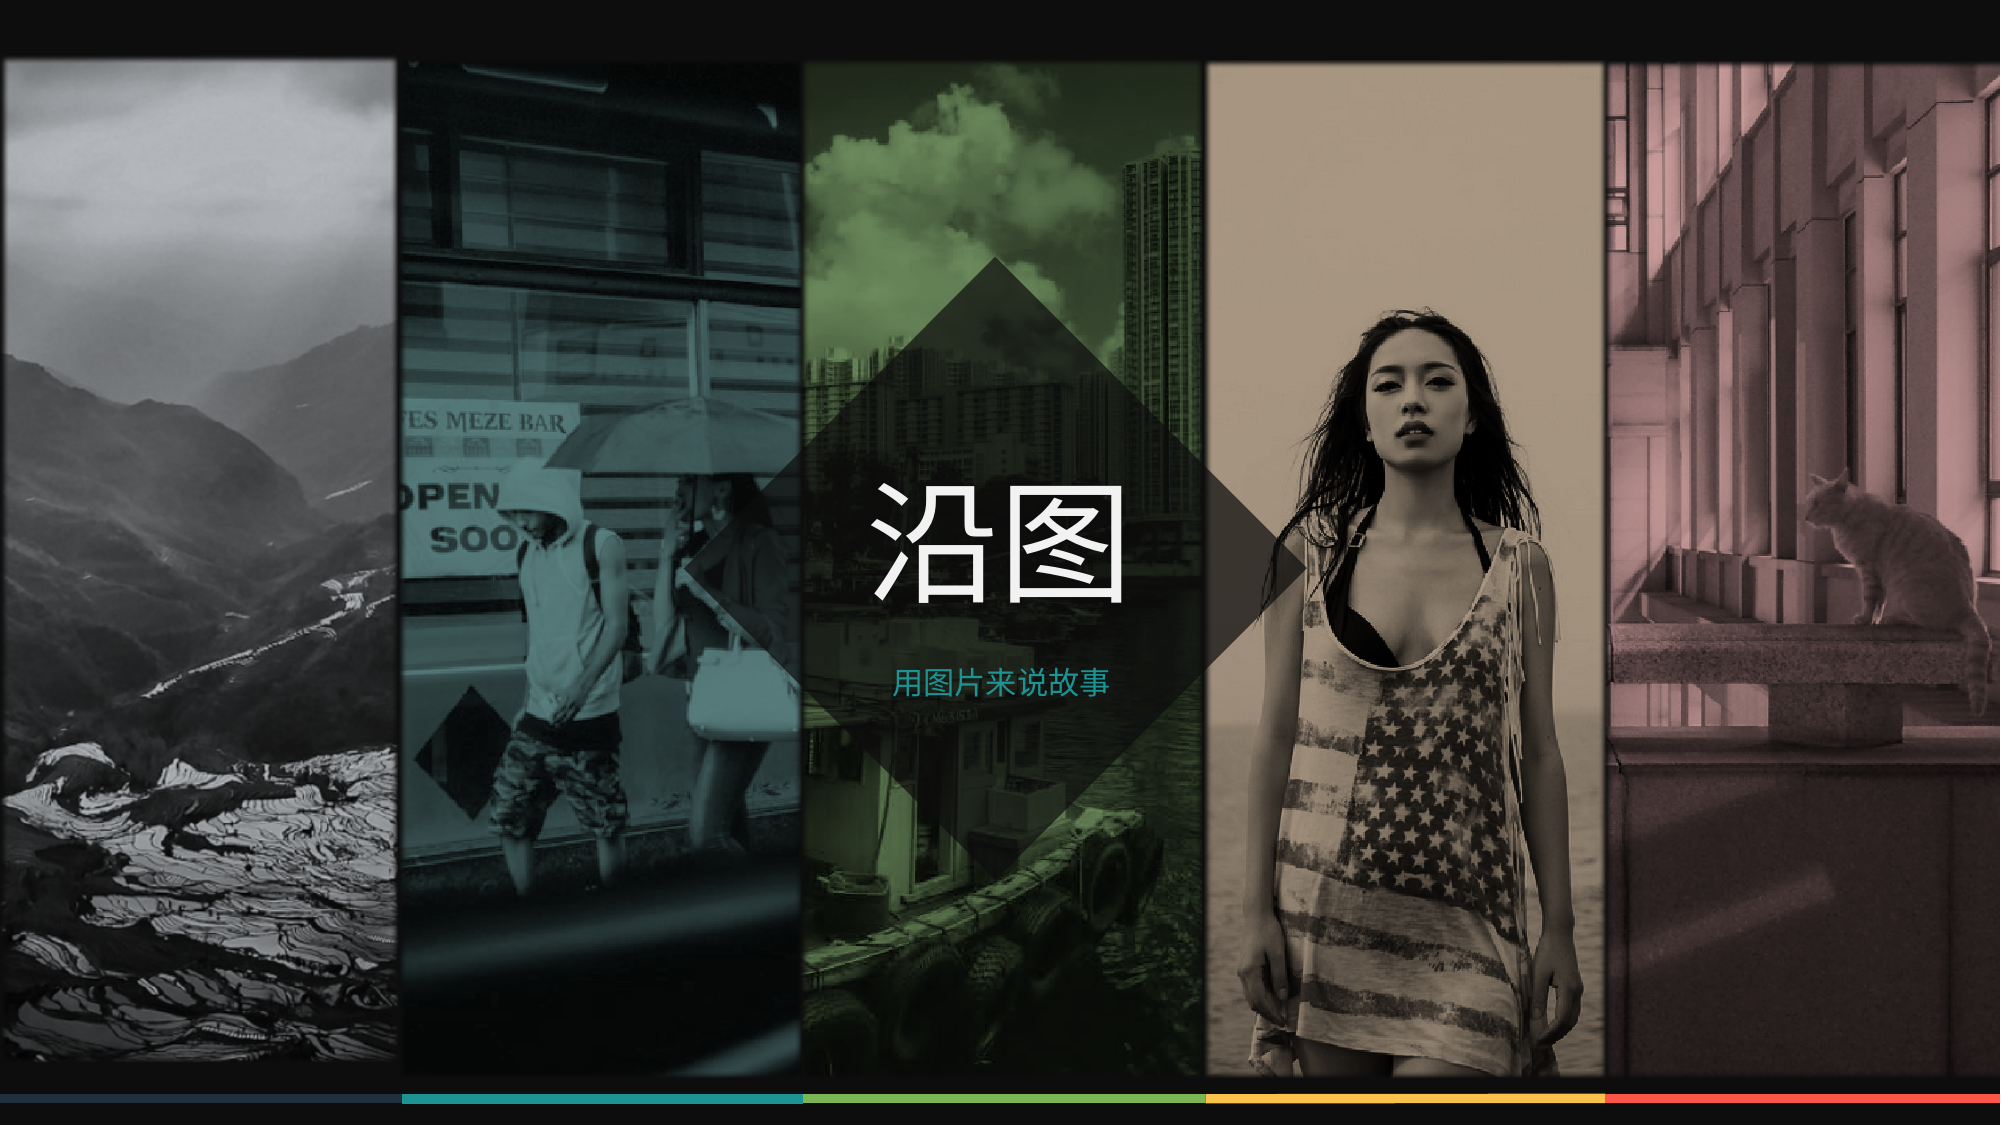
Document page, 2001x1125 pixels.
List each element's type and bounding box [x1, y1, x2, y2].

text_box [0, 0, 2000, 1094]
text_box [0, 1103, 2000, 1125]
picture [0, 55, 398, 1063]
picture [1204, 60, 2000, 1078]
picture [399, 59, 1203, 1078]
